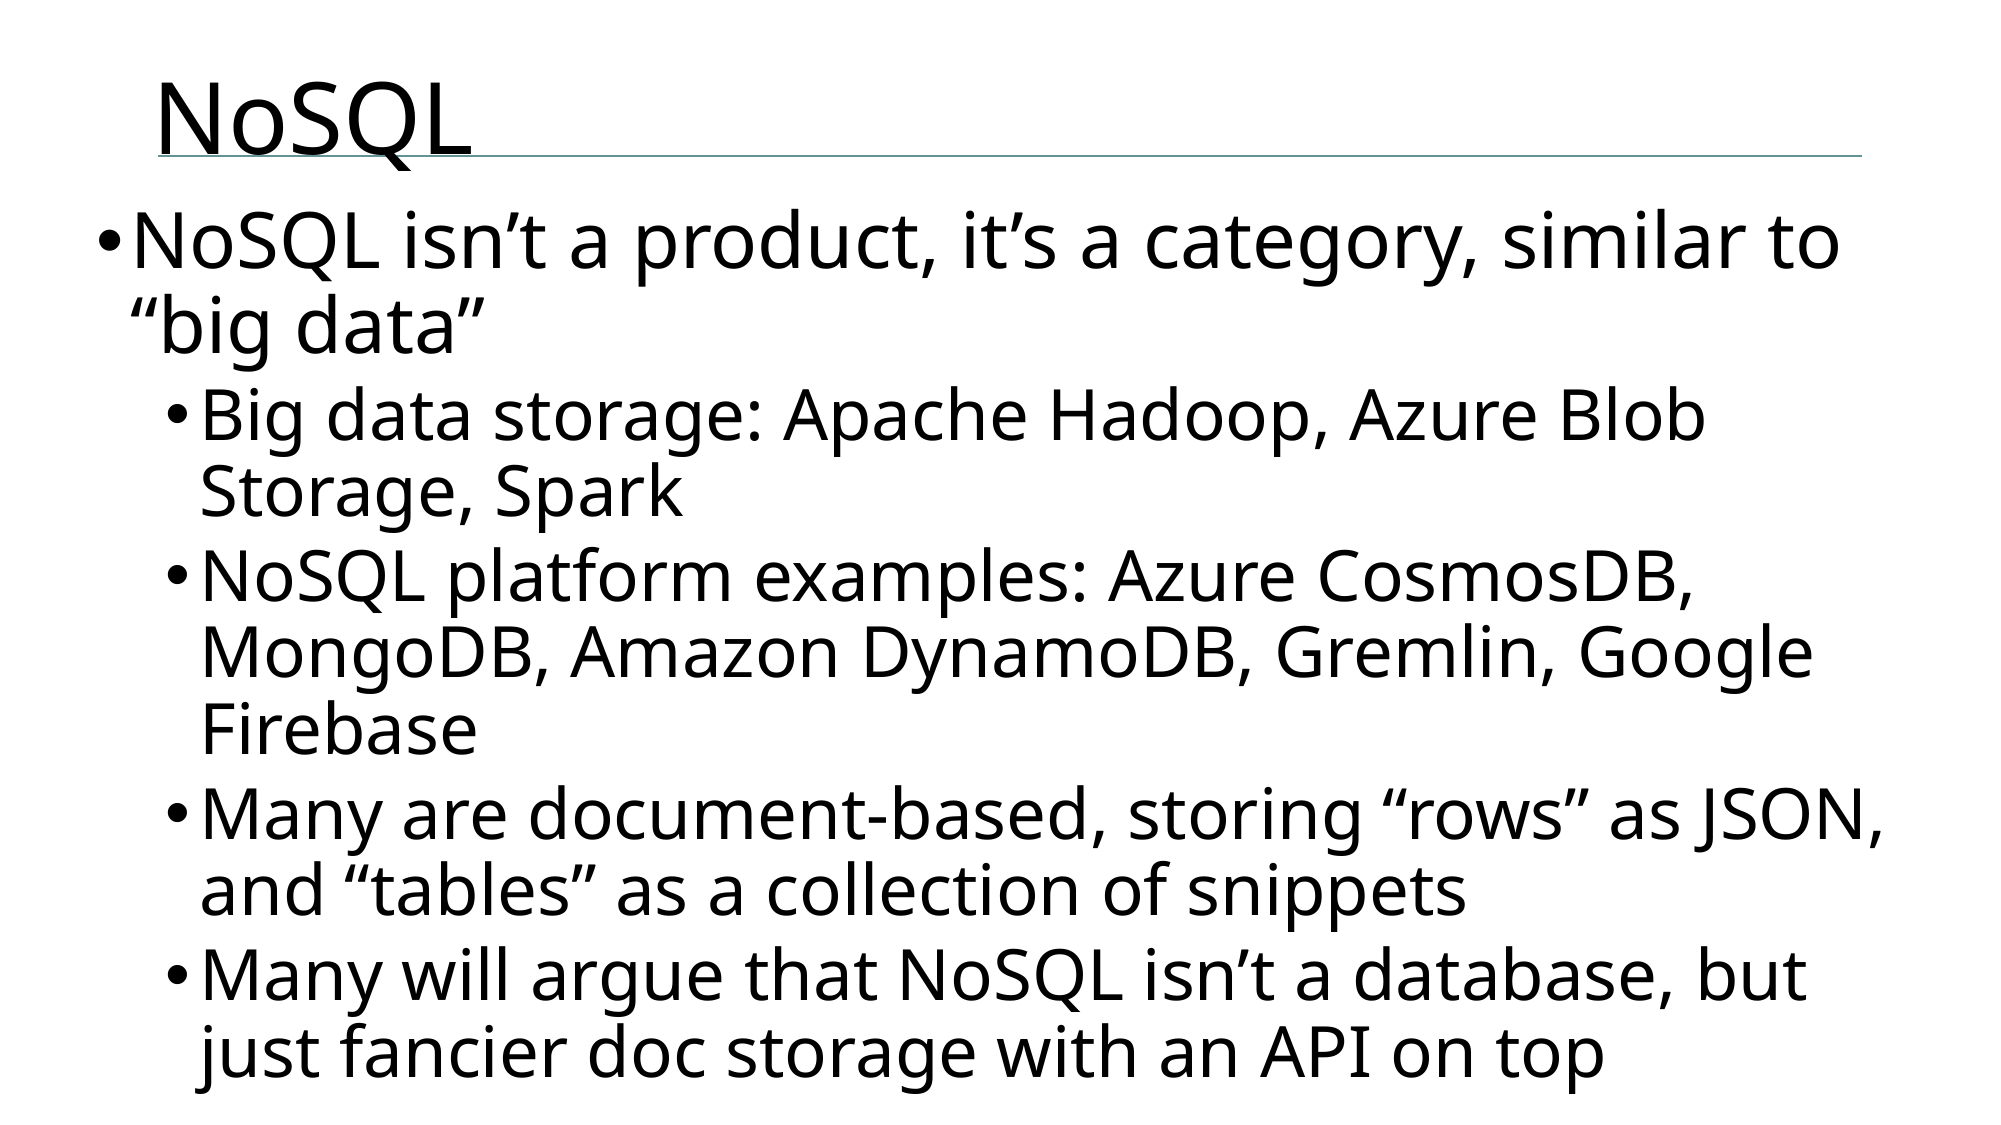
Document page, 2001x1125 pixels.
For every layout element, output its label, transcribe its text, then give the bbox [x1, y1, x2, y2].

list NoSQL isn’t a product, it’s a category, similar to “big data” Big data storage: Apache Hadoop, Azure Blob Storage, Spark NoSQL platform examples: Azure CosmosDB, MongoDB, Amazon DynamoDB, Gremlin, Google Firebase Many are document-based, storing “rows” as JSON, and “tables” as a collection of snippets Many will argue that NoSQL isn’t a database, but just fancier doc storage with an API on top [81, 194, 1914, 1102]
title NoSQL [137, 59, 1863, 184]
